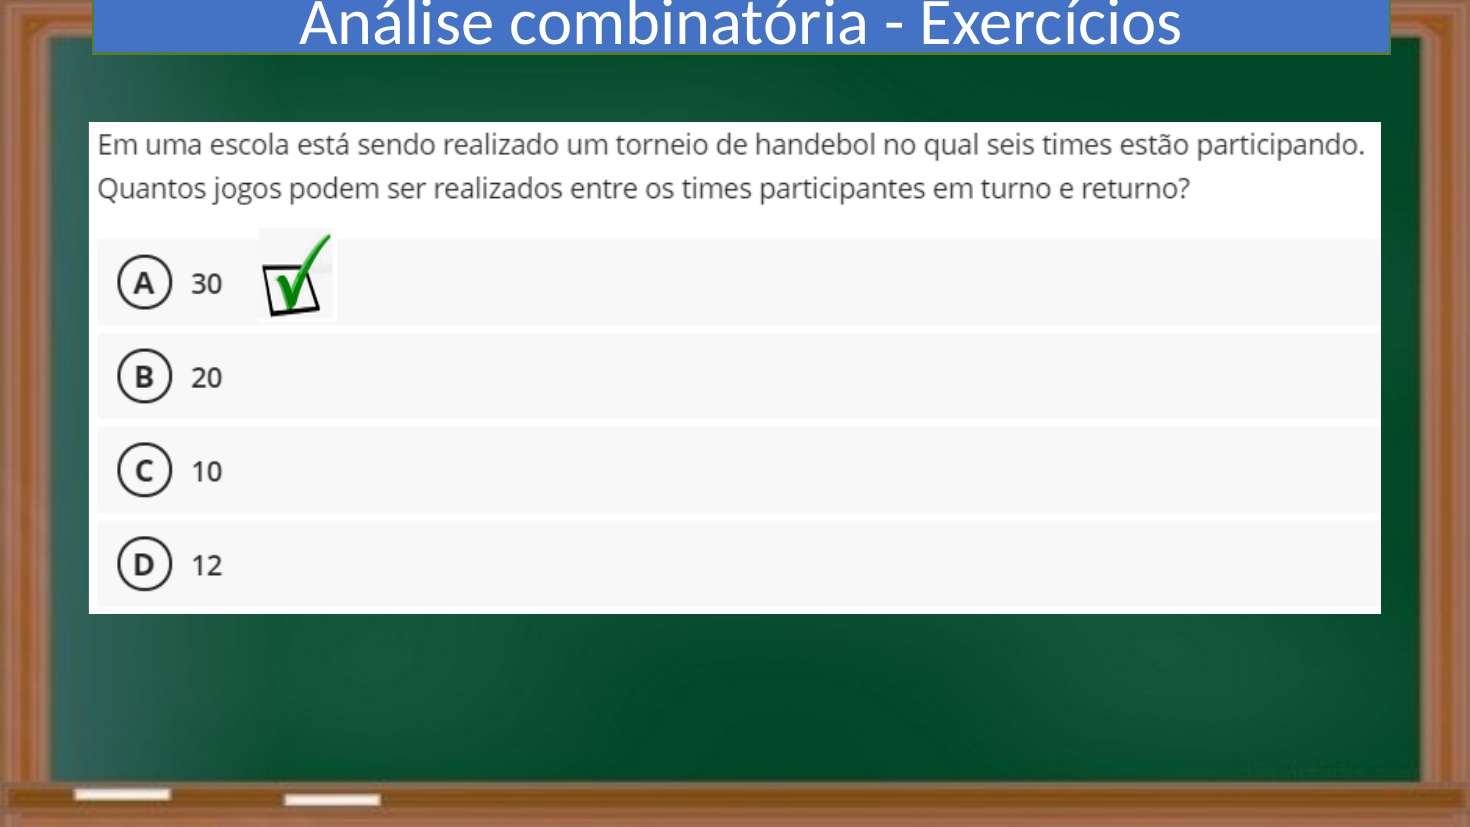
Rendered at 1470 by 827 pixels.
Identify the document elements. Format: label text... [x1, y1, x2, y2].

picture [0, 0, 1470, 827]
text_box Análise combinatória - Exercícios [93, 0, 1391, 54]
